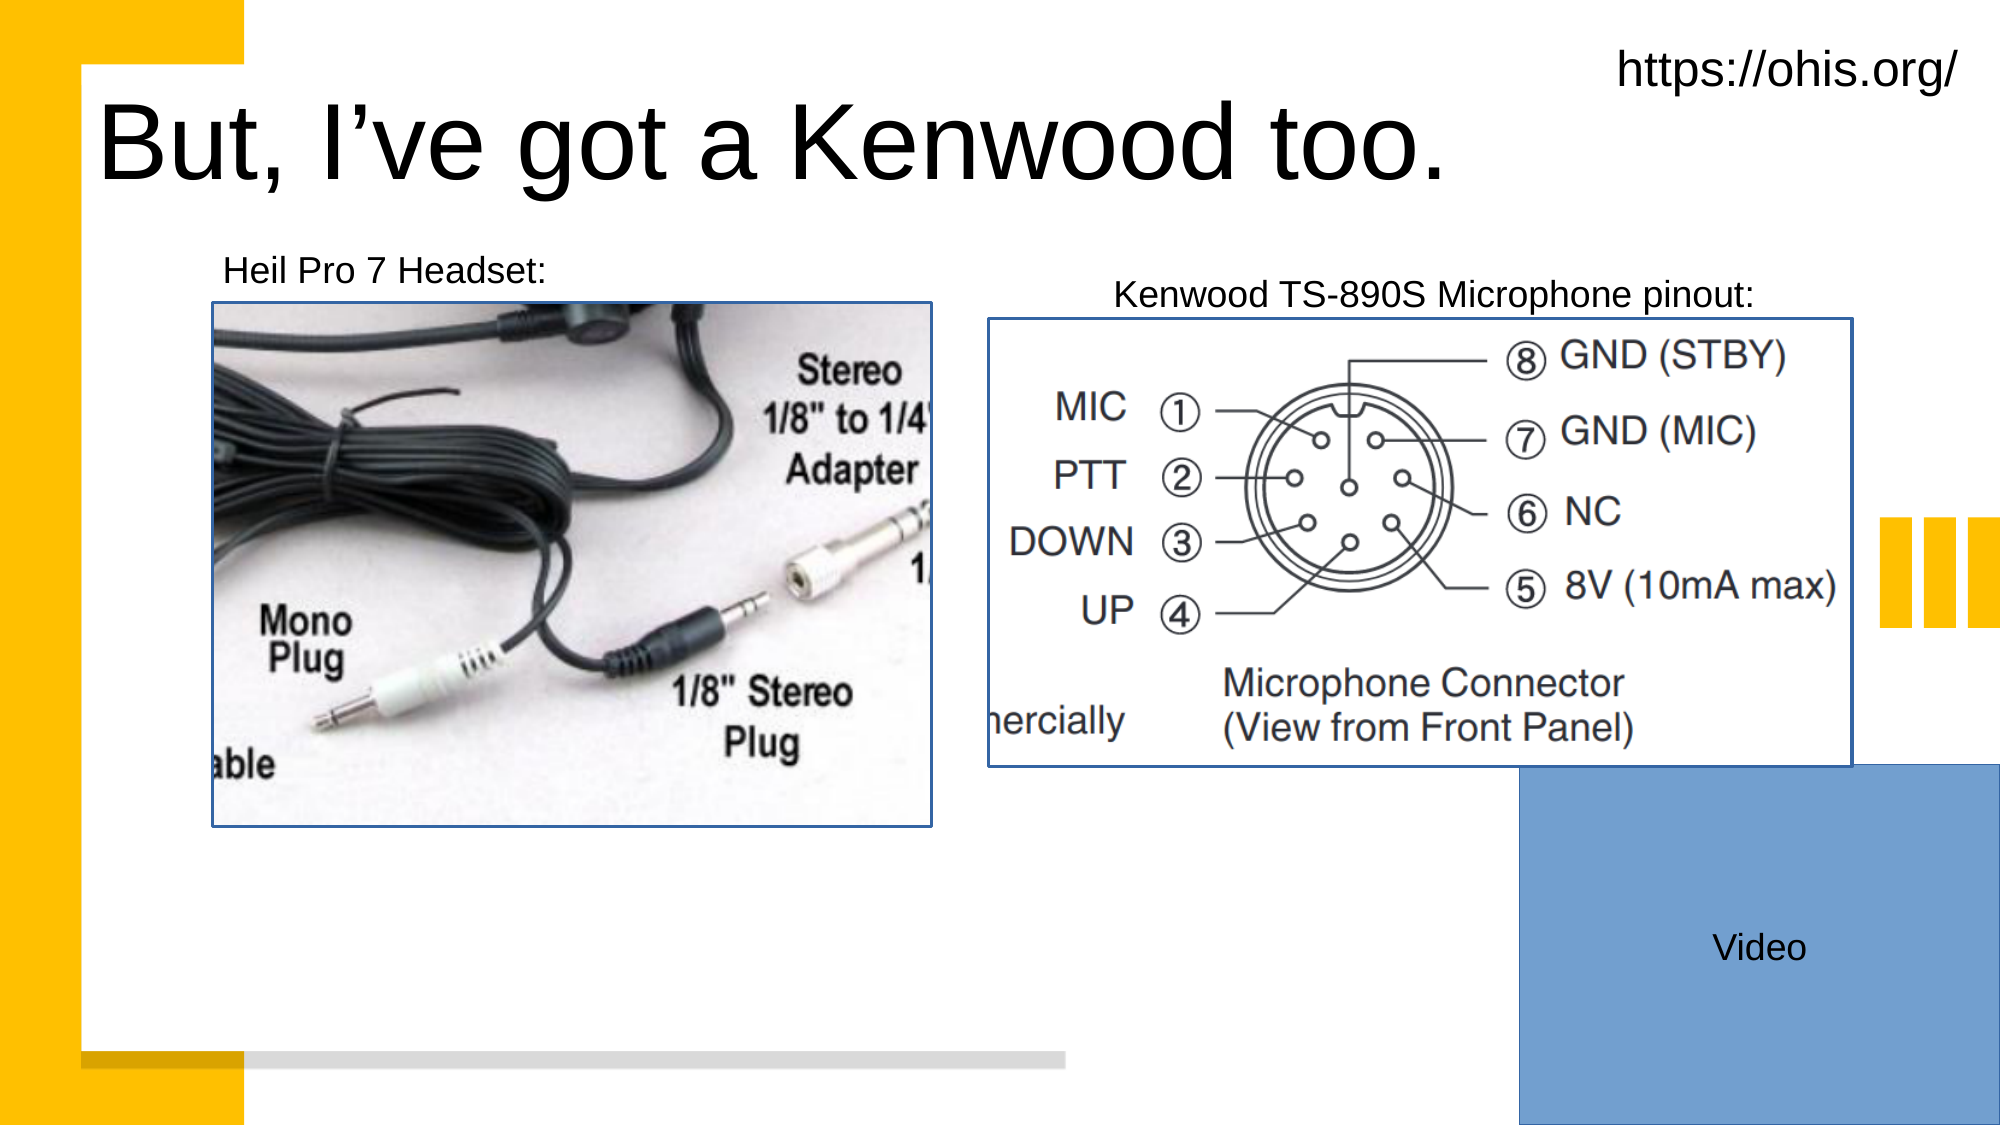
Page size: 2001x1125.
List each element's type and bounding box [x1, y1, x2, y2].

text_box [0, 0, 2000, 1125]
picture [213, 303, 931, 826]
picture [989, 319, 1851, 766]
